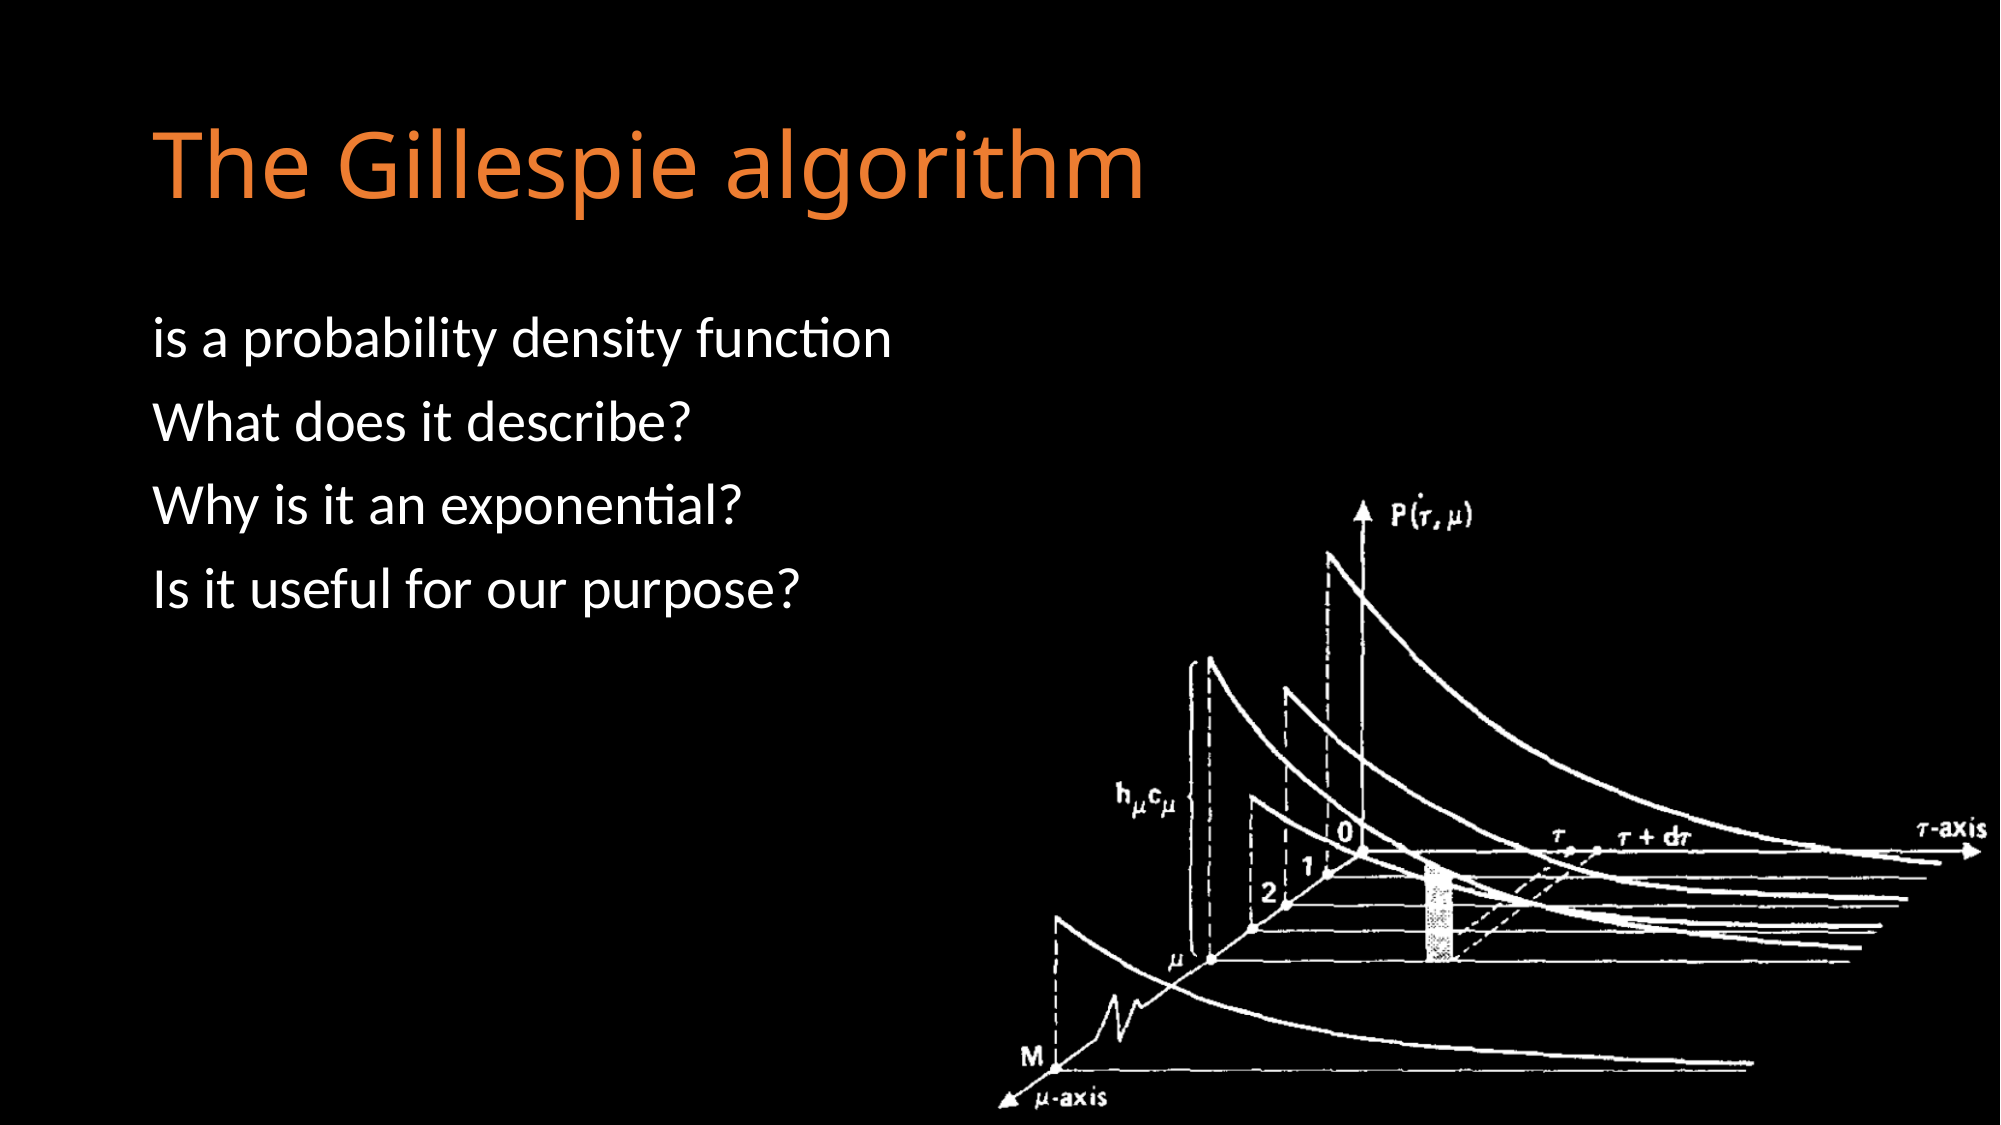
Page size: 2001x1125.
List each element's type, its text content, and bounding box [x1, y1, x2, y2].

picture [968, 459, 2000, 1125]
title The Gillespie algorithm [137, 59, 1863, 278]
